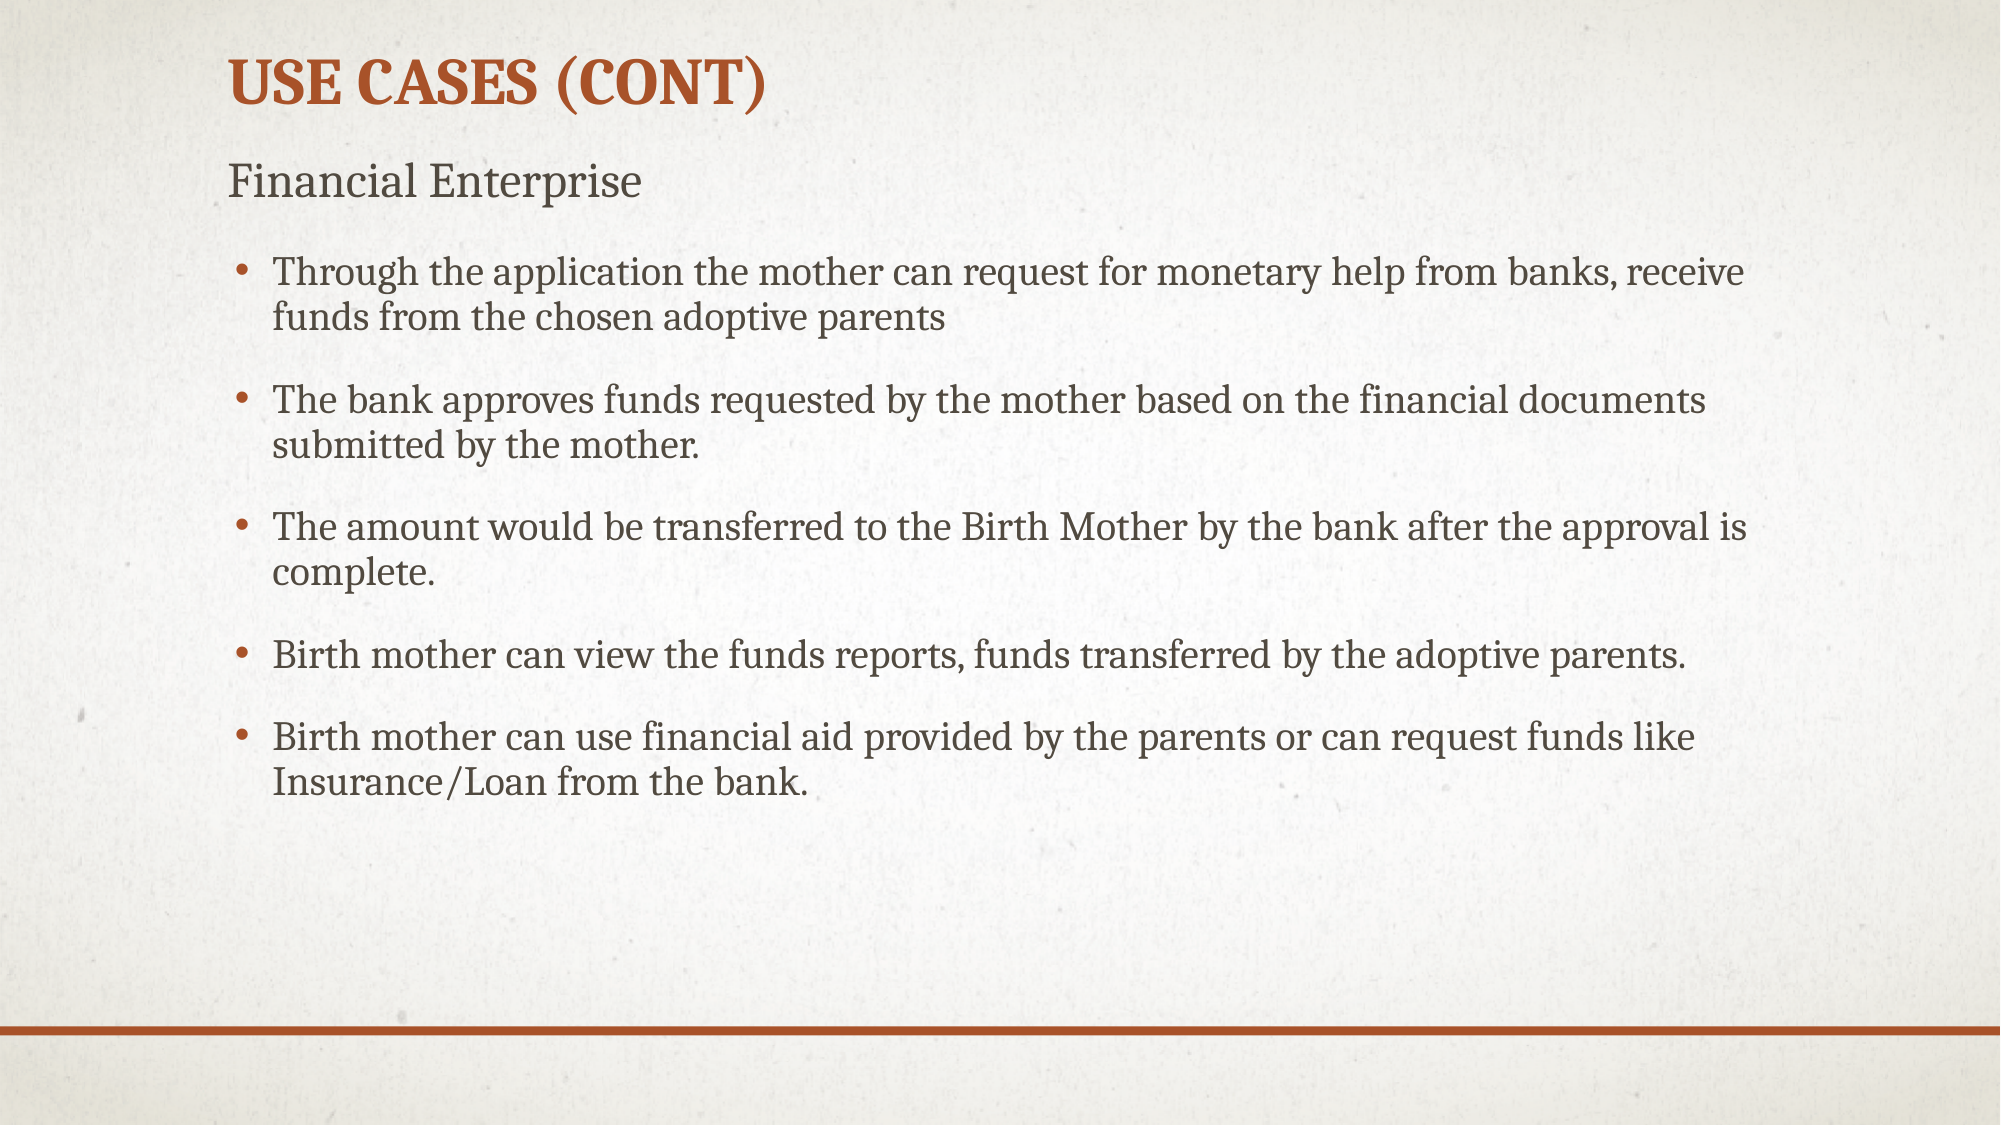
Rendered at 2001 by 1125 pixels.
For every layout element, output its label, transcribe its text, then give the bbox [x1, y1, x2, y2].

text_box Financial Enterprise [212, 140, 702, 216]
list Through the application the mother can request for monetary help from banks, receive funds from the chosen adoptive parents The bank approves funds requested by the mother based on the financial documents submitted by the mother. The amount would be transferred to the Birth Mother by the bank after the approval is complete. Birth mother can view the funds reports, funds transferred by the adoptive parents. Birth mother can use financial aid provided by the parents or can request funds like Insurance/Loan from the bank. [212, 242, 1788, 918]
picture [0, 0, 2001, 1125]
title Use Cases (Cont) [212, 26, 980, 127]
